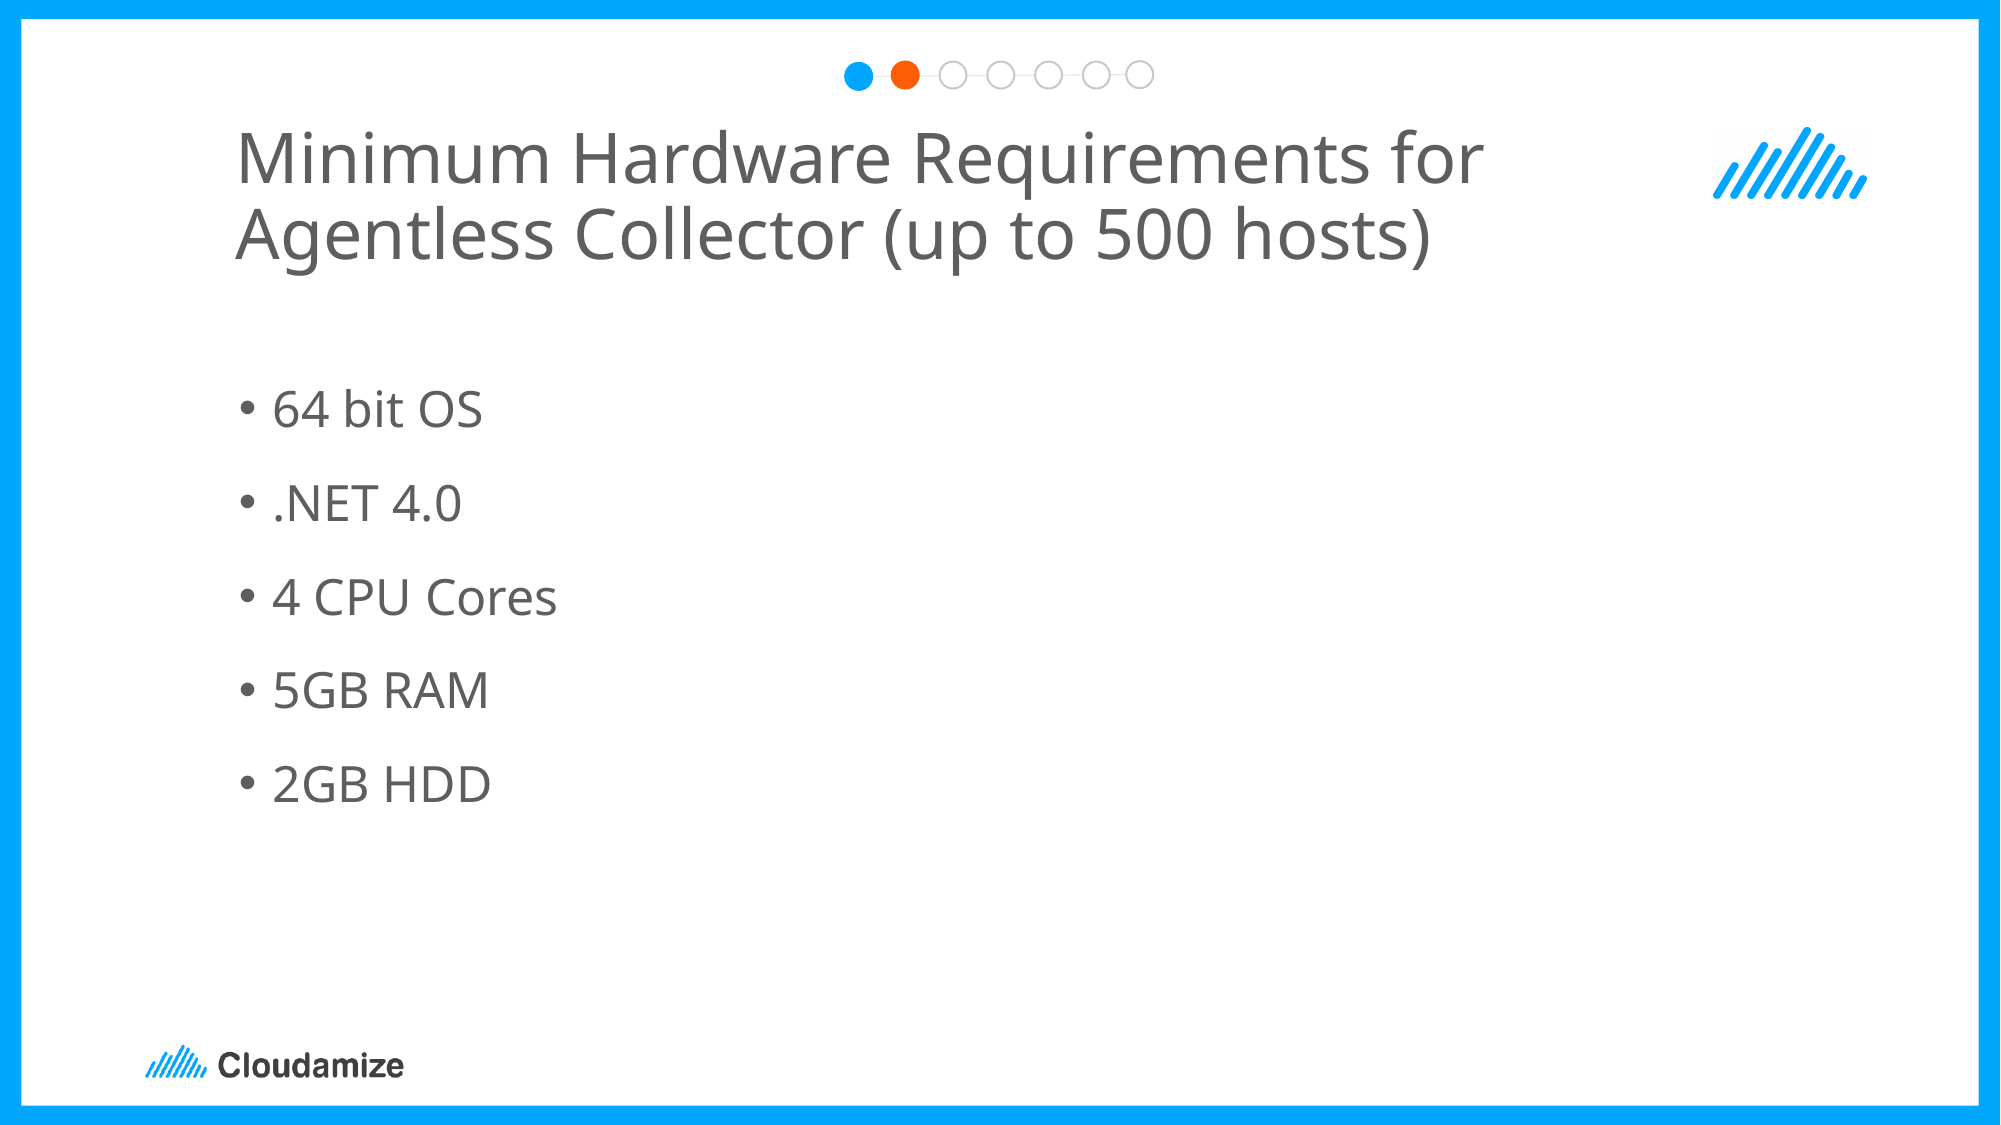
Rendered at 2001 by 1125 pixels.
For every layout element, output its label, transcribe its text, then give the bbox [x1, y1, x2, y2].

title Minimum Hardware Requirements for Agentless Collector (up to 500 hosts) [220, 89, 1607, 308]
list 64 bit OS .NET 4.0 4 CPU Cores 5GB RAM 2GB HDD [223, 276, 1777, 990]
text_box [845, 61, 1154, 90]
picture [1713, 127, 1867, 199]
